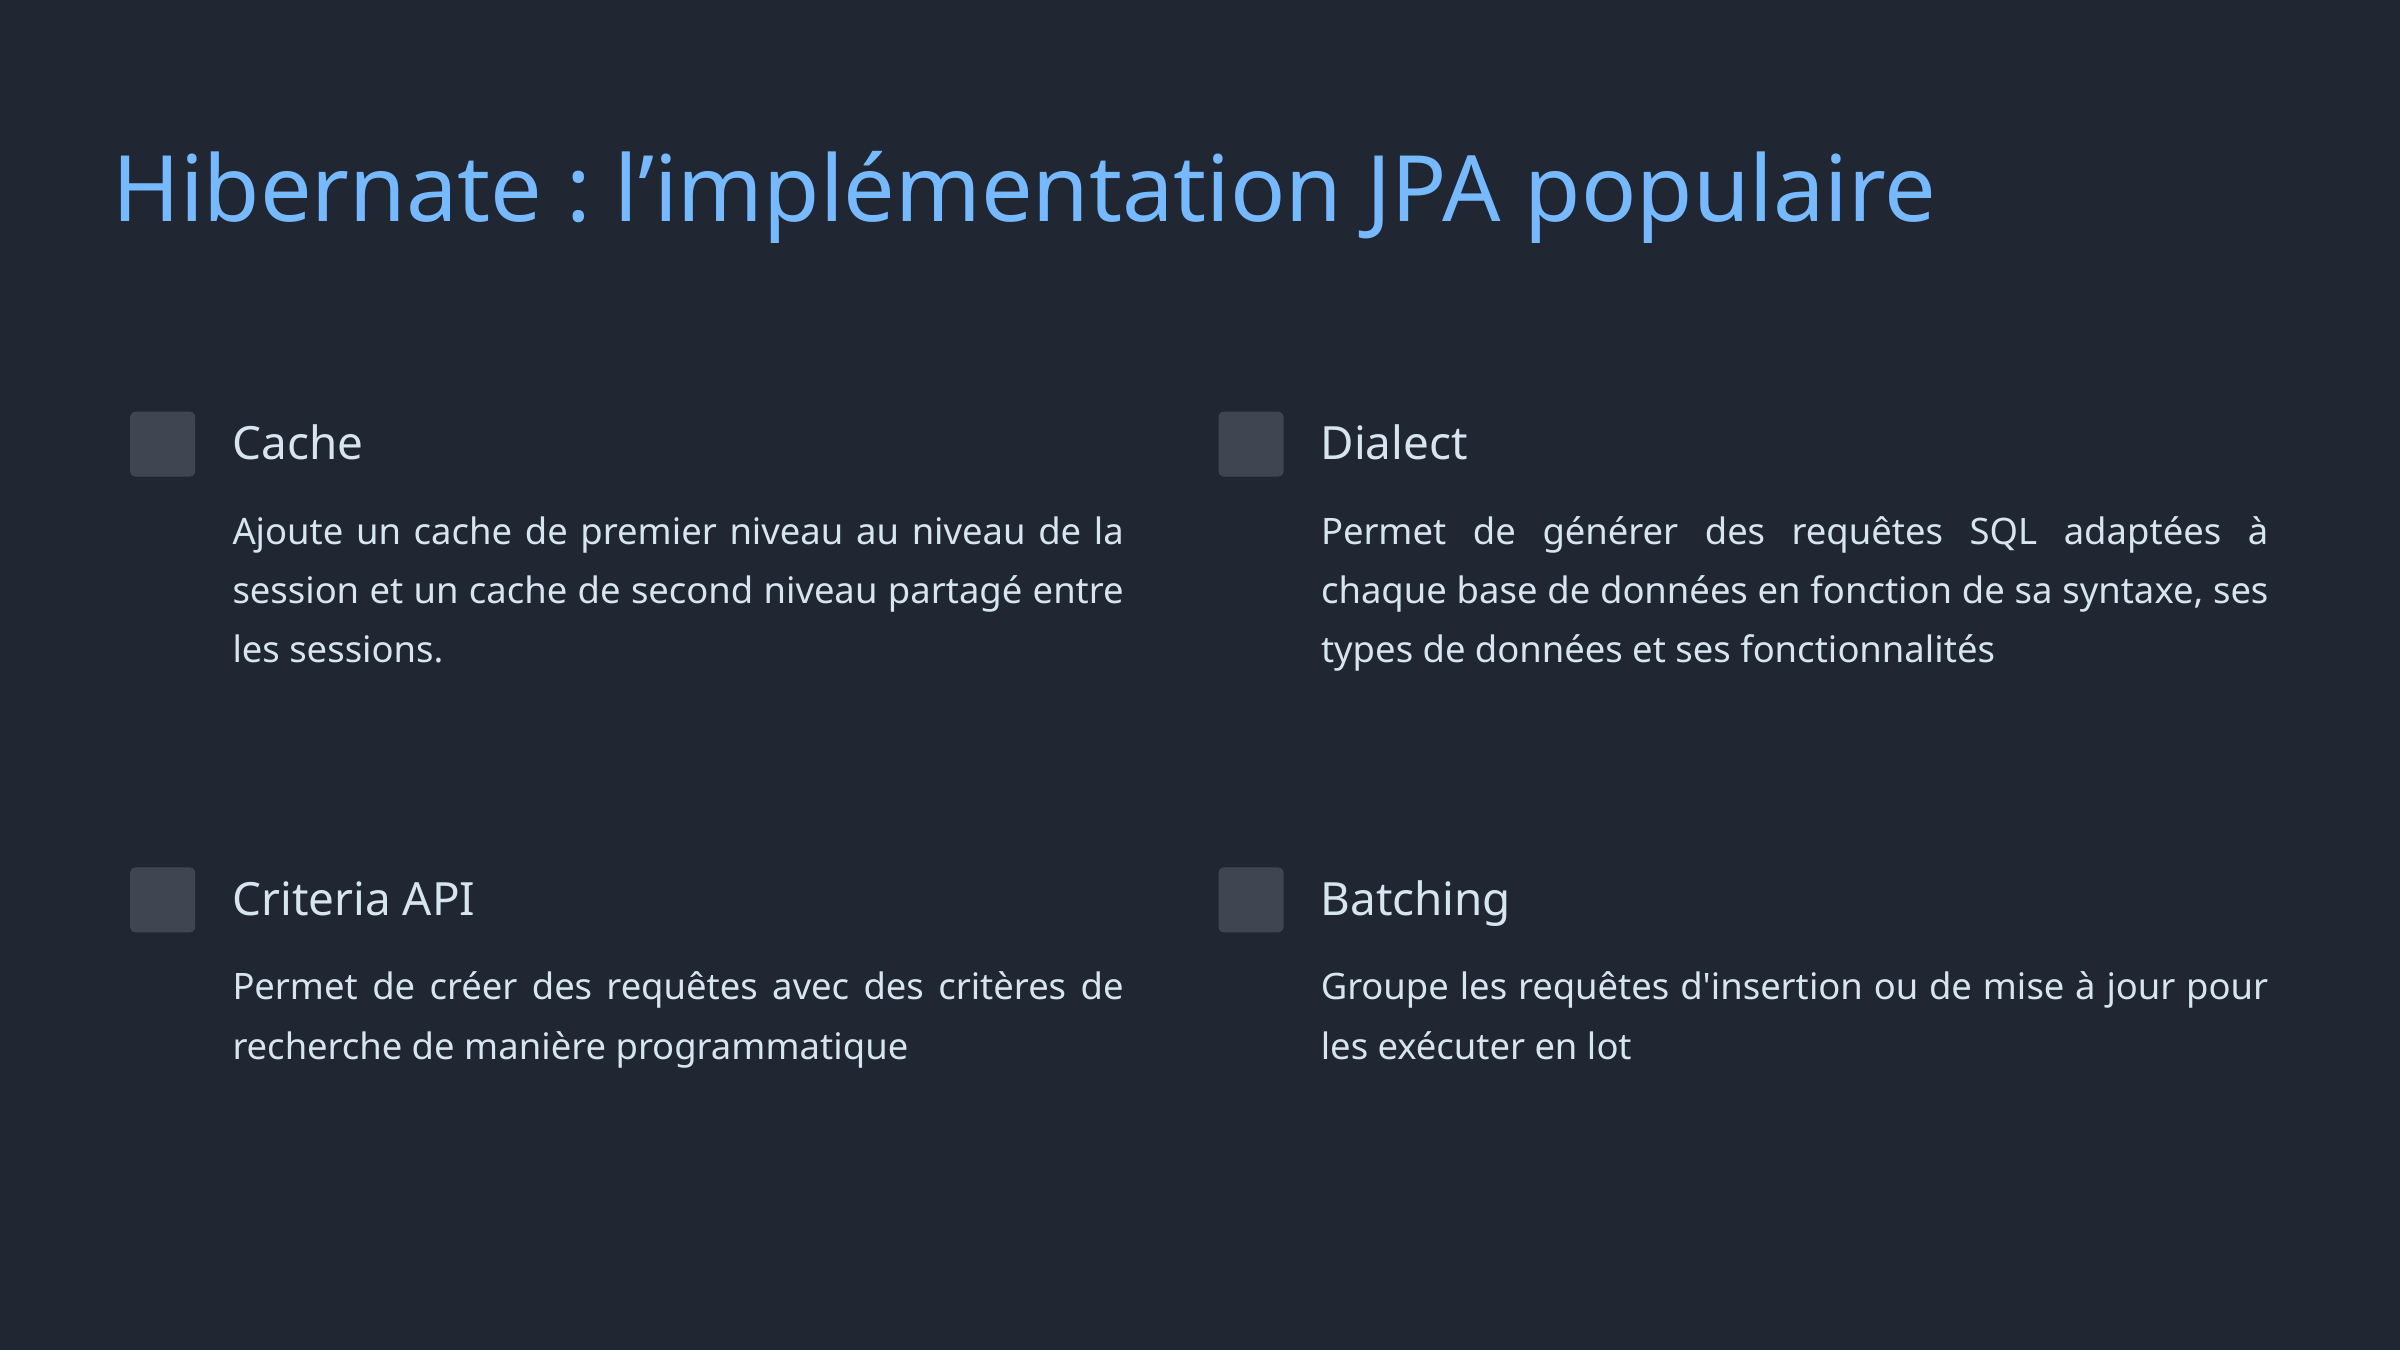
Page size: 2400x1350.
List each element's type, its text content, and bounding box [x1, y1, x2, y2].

text_box Criteria API [232, 867, 698, 926]
text_box Permet de générer des requêtes SQL adaptées à chaque base de données en fonction de sa syntaxe, ses types de données et ses fonctionnalités [1320, 492, 2270, 671]
text_box Hibernate : l’implémentation JPA populaire [112, 140, 1838, 241]
text_box Permet de créer des requêtes avec des critères de recherche de manière programmatique [232, 947, 1125, 1067]
text_box [1218, 867, 1284, 933]
text_box [130, 411, 196, 477]
text_box [130, 867, 196, 933]
text_box Groupe les requêtes d'insertion ou de mise à jour pour les exécuter en lot [1320, 947, 2270, 1067]
text_box [1218, 411, 1284, 477]
text_box Cache [232, 411, 819, 492]
text_box Ajoute un cache de premier niveau au niveau de la session et un cache de second niveau partagé entre les sessions. [232, 492, 1125, 731]
text_box Batching [1320, 867, 1786, 926]
text_box Dialect [1320, 411, 1907, 492]
